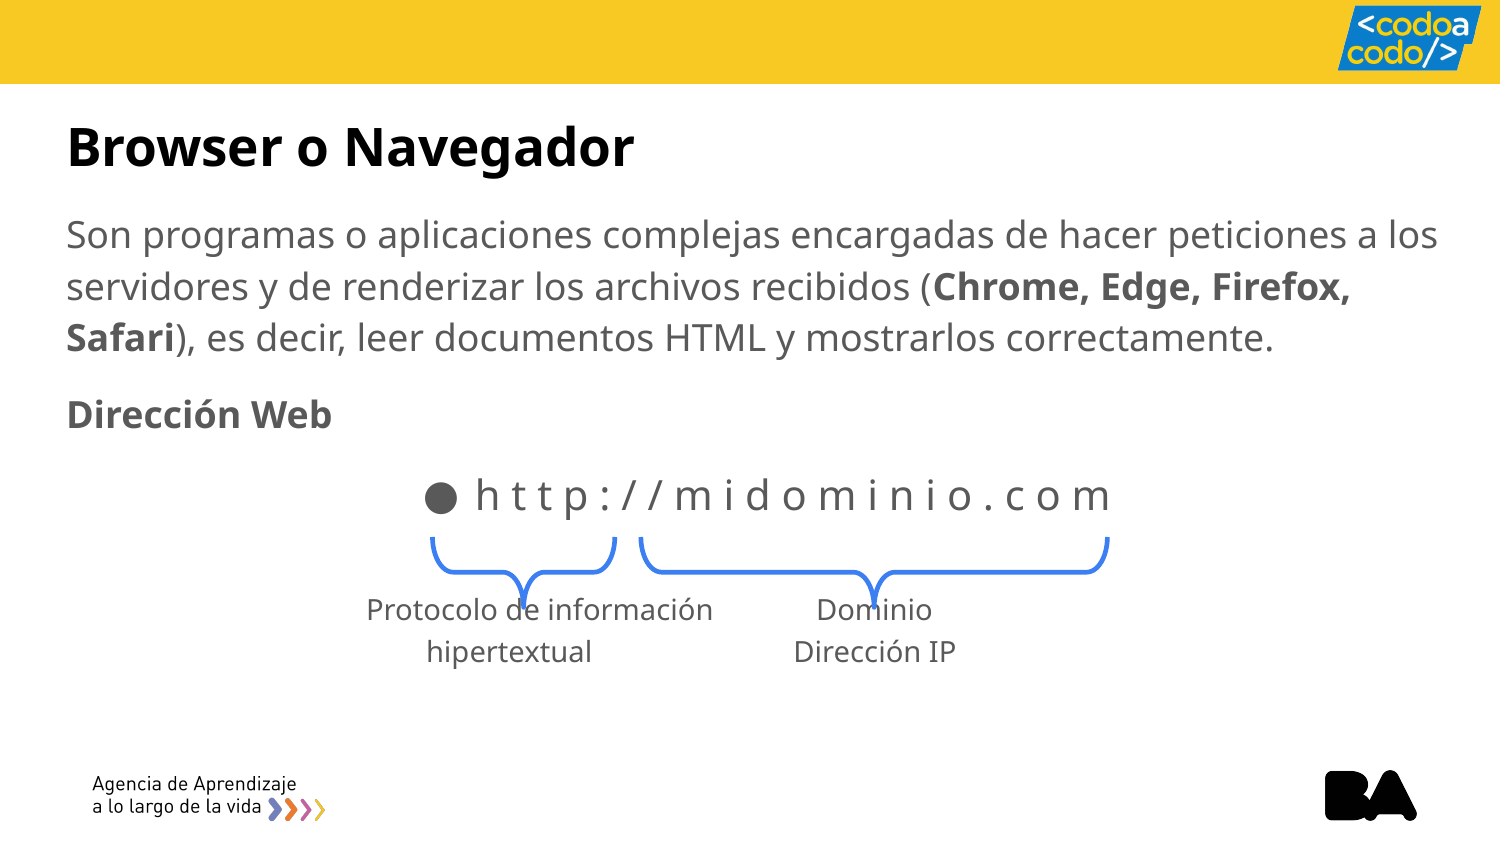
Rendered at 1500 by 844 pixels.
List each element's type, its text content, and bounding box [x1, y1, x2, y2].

picture [1337, 5, 1482, 71]
title Browser o Navegador [51, 98, 1449, 189]
list Son programas o aplicaciones complejas encargadas de hacer peticiones a los servidores y de renderizar los archivos recibidos (Chrome, Edge, Firefox, Safari), es decir, leer documentos HTML y mostrarlos correctamente. Dirección Web h t t p : / / m i d o m i n i o . c o m Protocolo de información Dominio hipertextual Dirección IP [51, 189, 1471, 750]
text_box [432, 536, 615, 608]
text_box [640, 536, 1108, 608]
picture [1325, 770, 1417, 821]
picture [70, 756, 344, 835]
